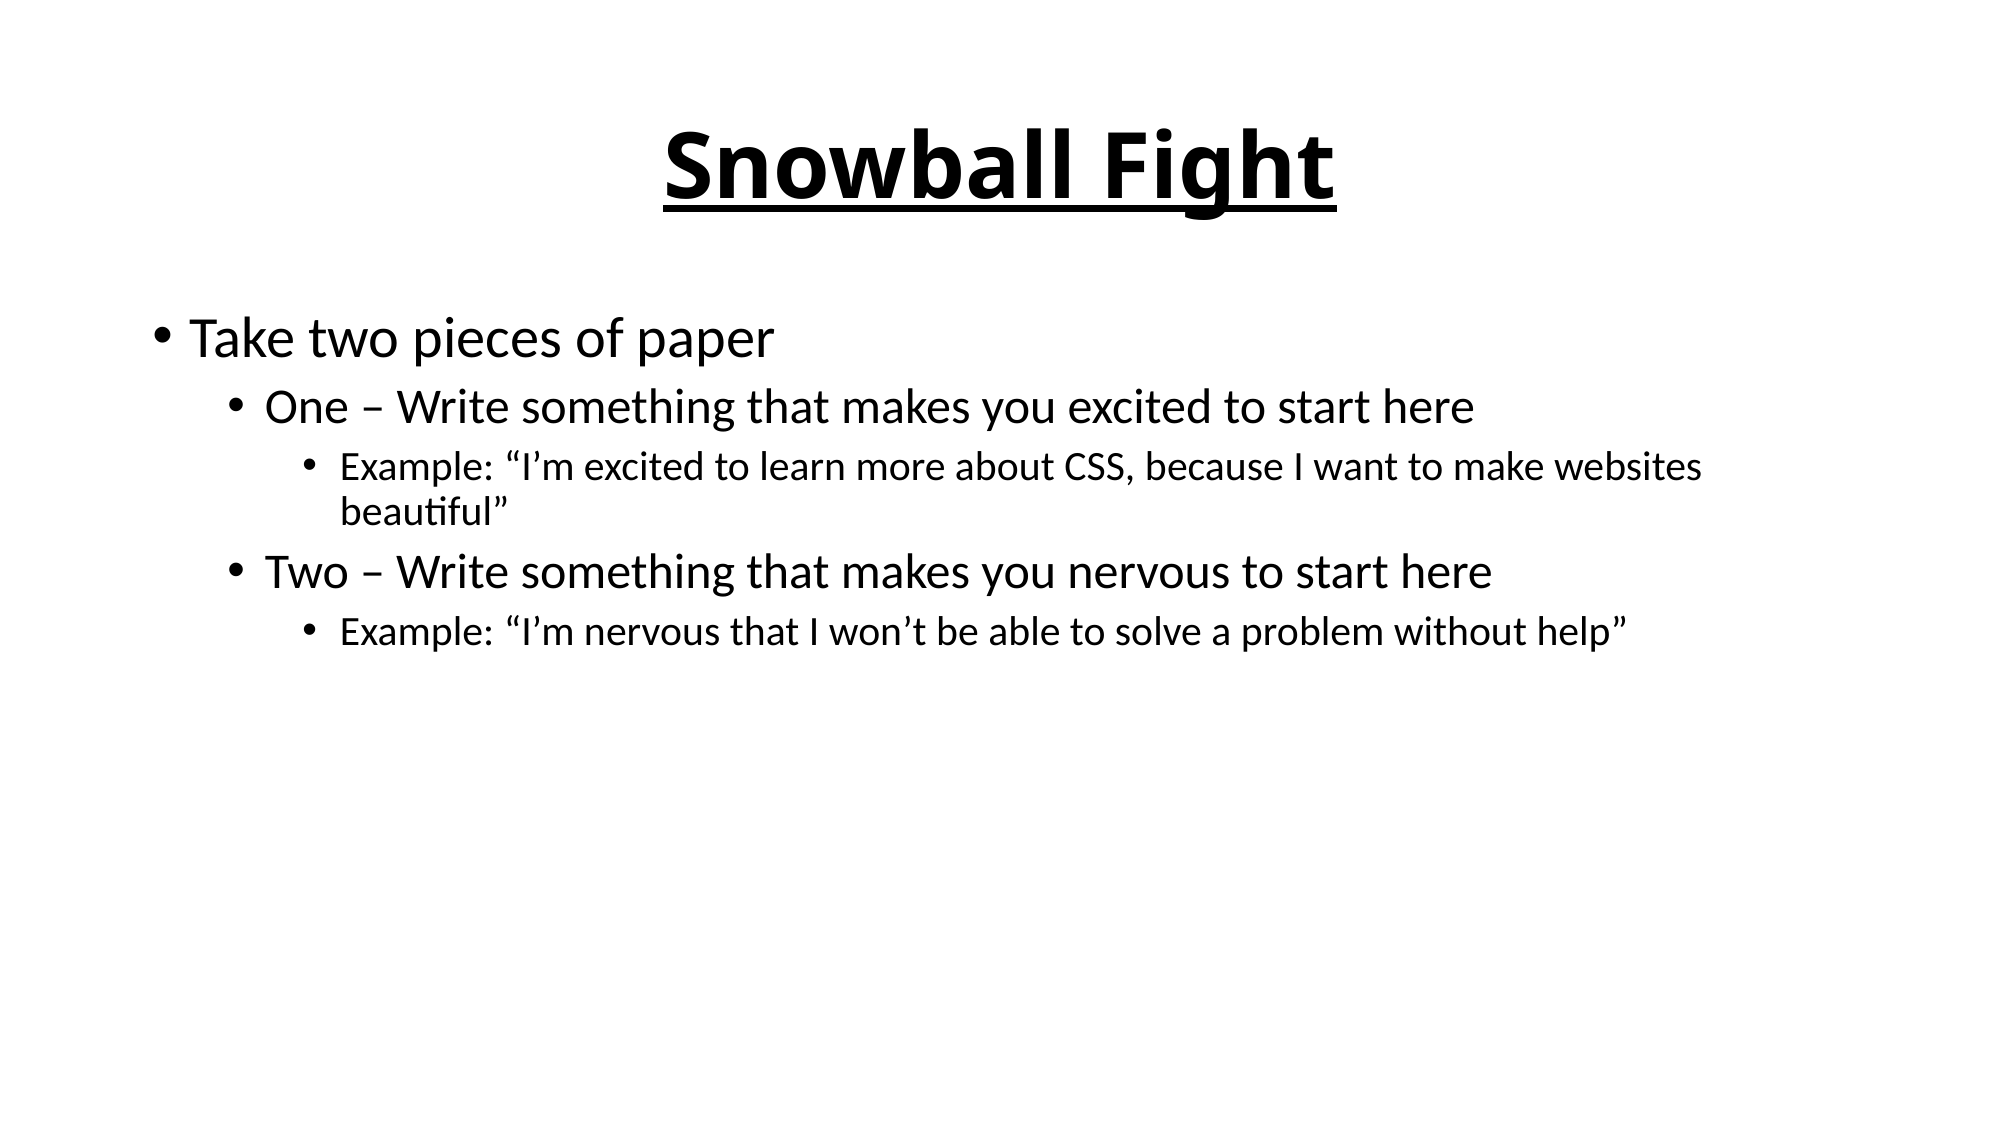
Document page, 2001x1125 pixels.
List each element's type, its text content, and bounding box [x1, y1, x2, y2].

title Snowball Fight [137, 59, 1863, 278]
list Take two pieces of paper One – Write something that makes you excited to start here Example: “I’m excited to learn more about CSS, because I want to make websites beautiful” Two – Write something that makes you nervous to start here Example: “I’m nervous that I won’t be able to solve a problem without help” [137, 299, 1863, 1014]
